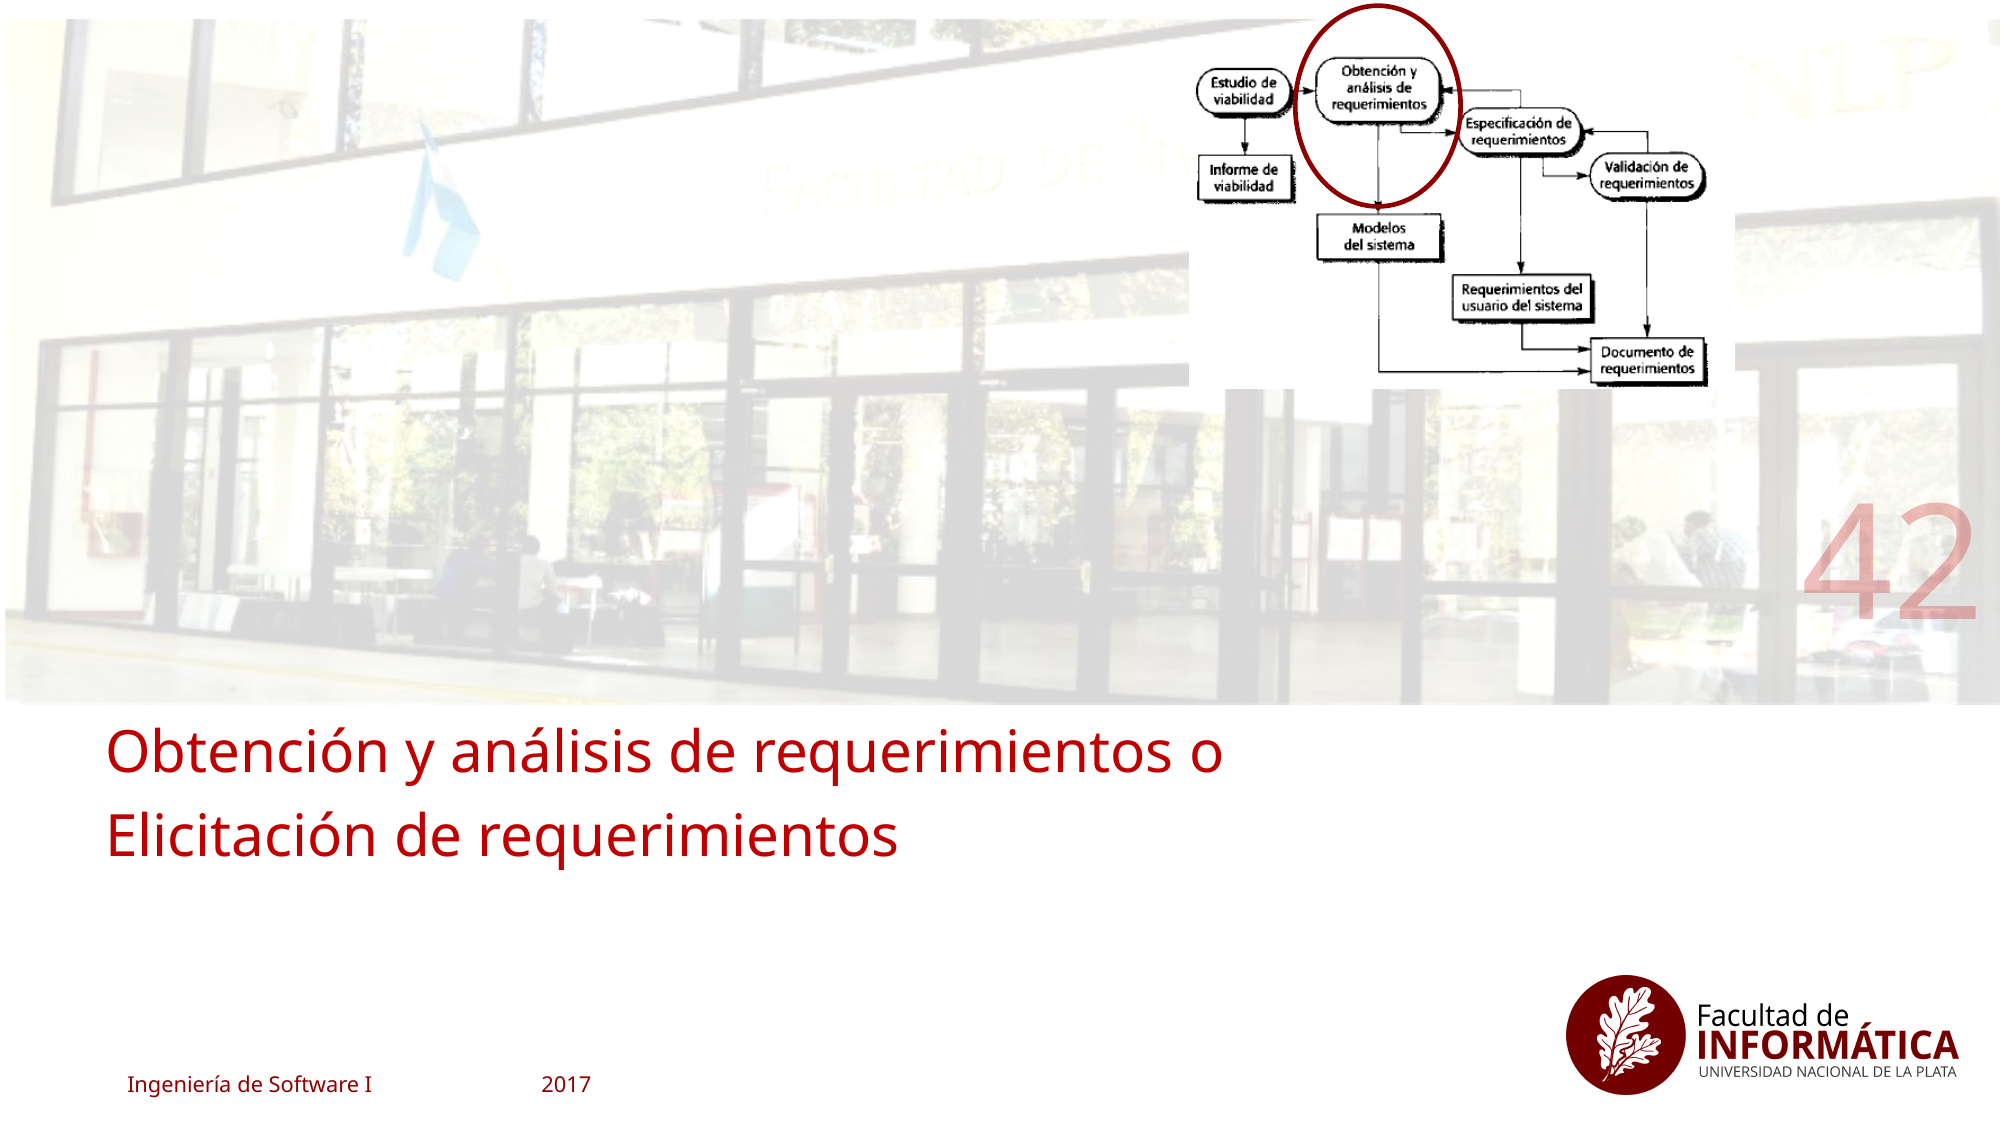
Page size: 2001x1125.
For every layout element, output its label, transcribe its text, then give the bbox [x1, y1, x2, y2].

text_box [1306, 4, 1450, 54]
picture [1188, 54, 1736, 389]
slide_number 2017 [575, 1063, 1202, 1101]
footer Ingeniería de Software I [112, 1063, 575, 1125]
picture [1566, 975, 1959, 1095]
list Obtención y análisis de requerimientos o Elicitación de requerimientos [90, 715, 1733, 803]
slide_number 42 [1520, 456, 2000, 686]
